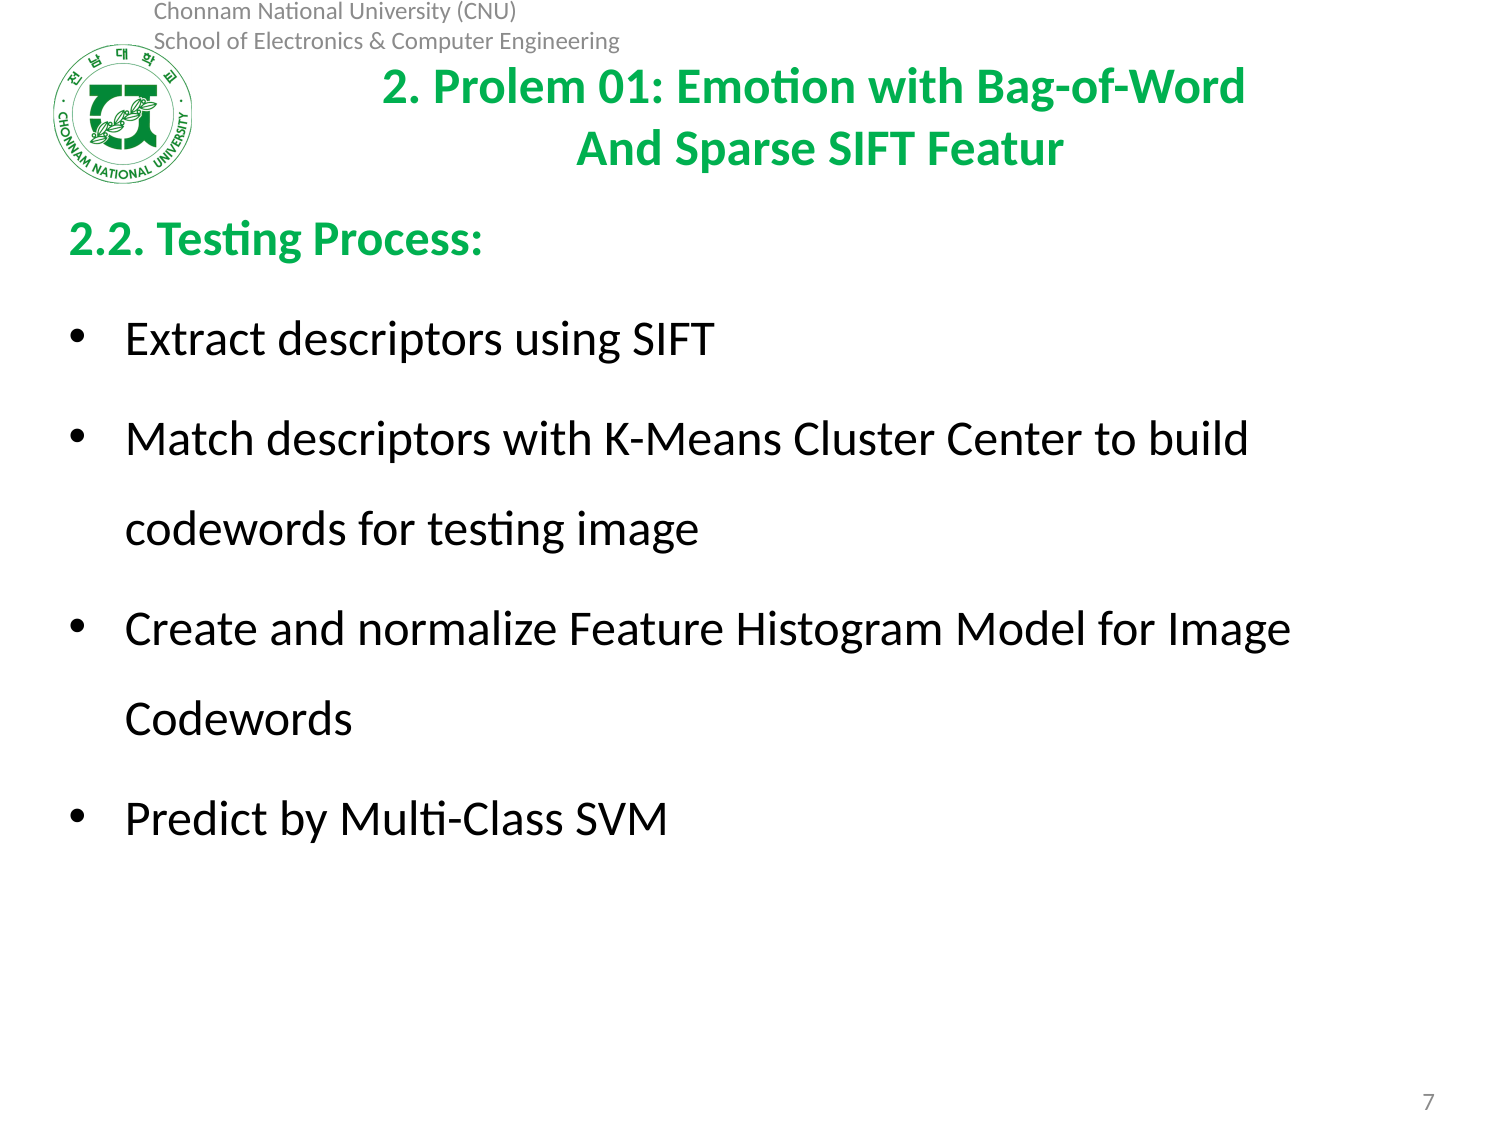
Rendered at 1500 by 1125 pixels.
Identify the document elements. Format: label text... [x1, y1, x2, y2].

slide_number 7 [1100, 1079, 1450, 1123]
title 2. Prolem 01: Emotion with Bag-of-Word And Sparse SIFT Featur [191, 45, 1450, 184]
picture [53, 44, 191, 184]
list 2.2. Testing Process: Extract descriptors using SIFT Match descriptors with K-Means Cluster Center to build codewords for testing image Create and normalize Feature Histogram Model for Image Codewords Predict by Multi-Class SVM [53, 198, 1450, 1070]
